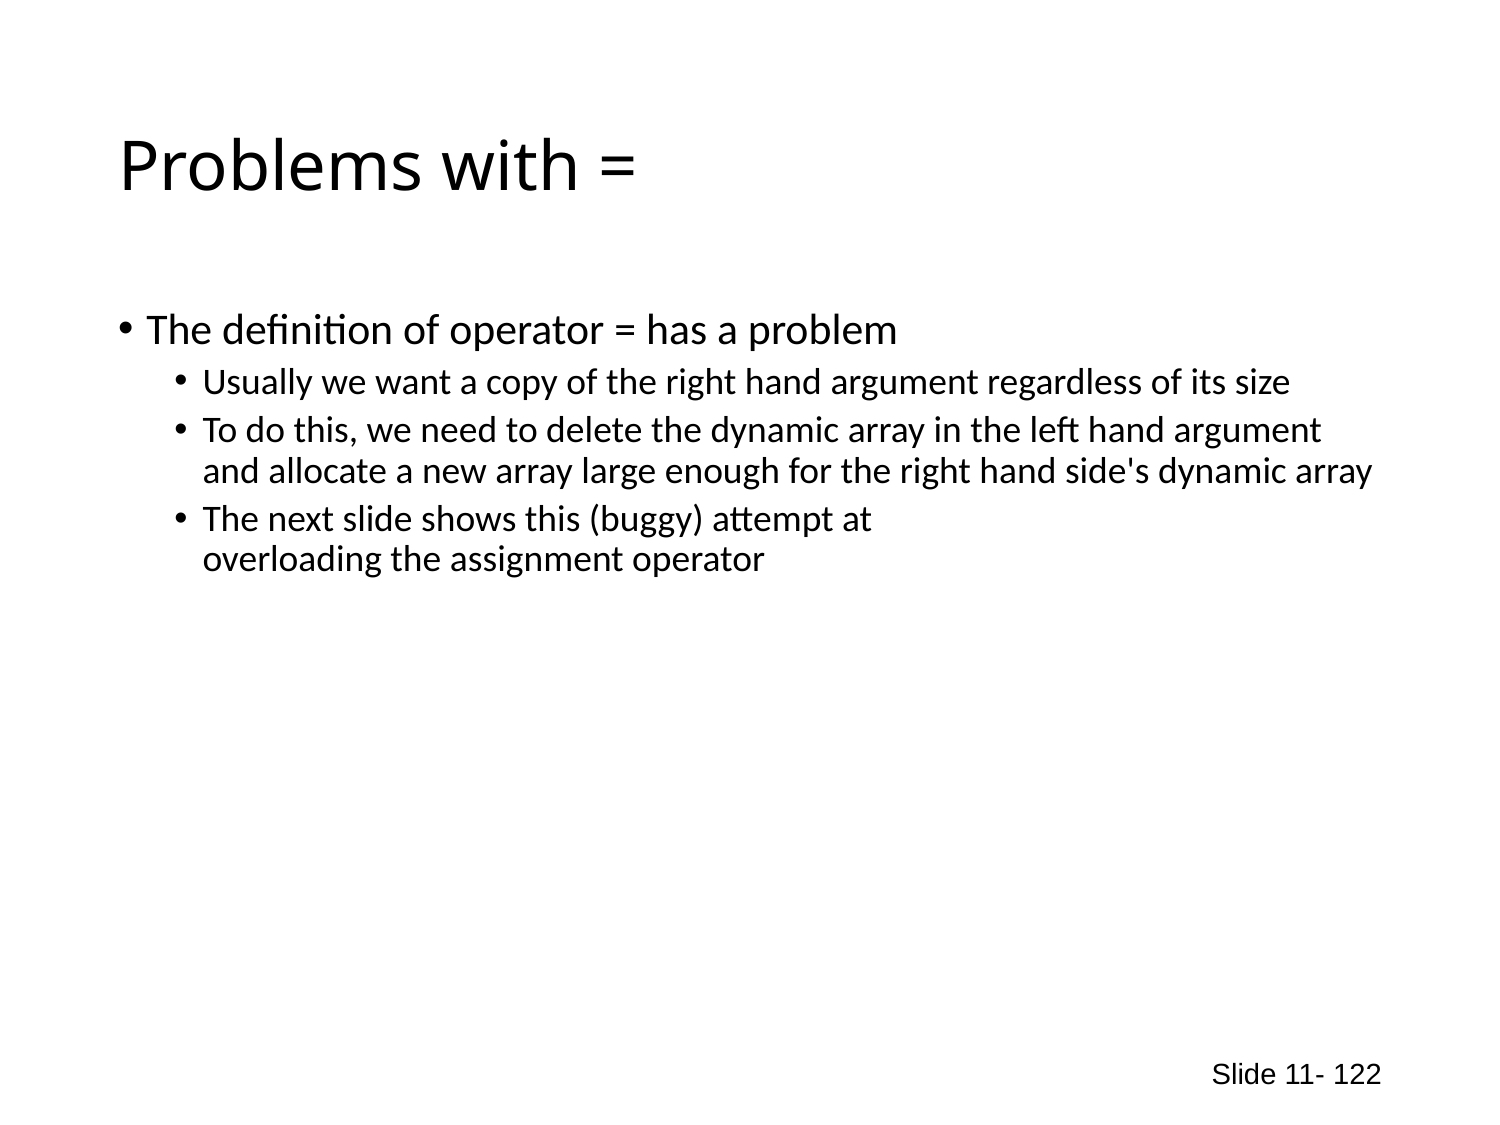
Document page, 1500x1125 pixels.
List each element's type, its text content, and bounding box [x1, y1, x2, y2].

title Problems with = [103, 59, 1397, 278]
slide_number Slide 11- 122 [1059, 1042, 1397, 1103]
list The definition of operator = has a problem Usually we want a copy of the right hand argument regardless of its size To do this, we need to delete the dynamic array in the left hand argument and allocate a new array large enough for the right hand side's dynamic array The next slide shows this (buggy) attempt at overloading the assignment operator [103, 299, 1397, 638]
